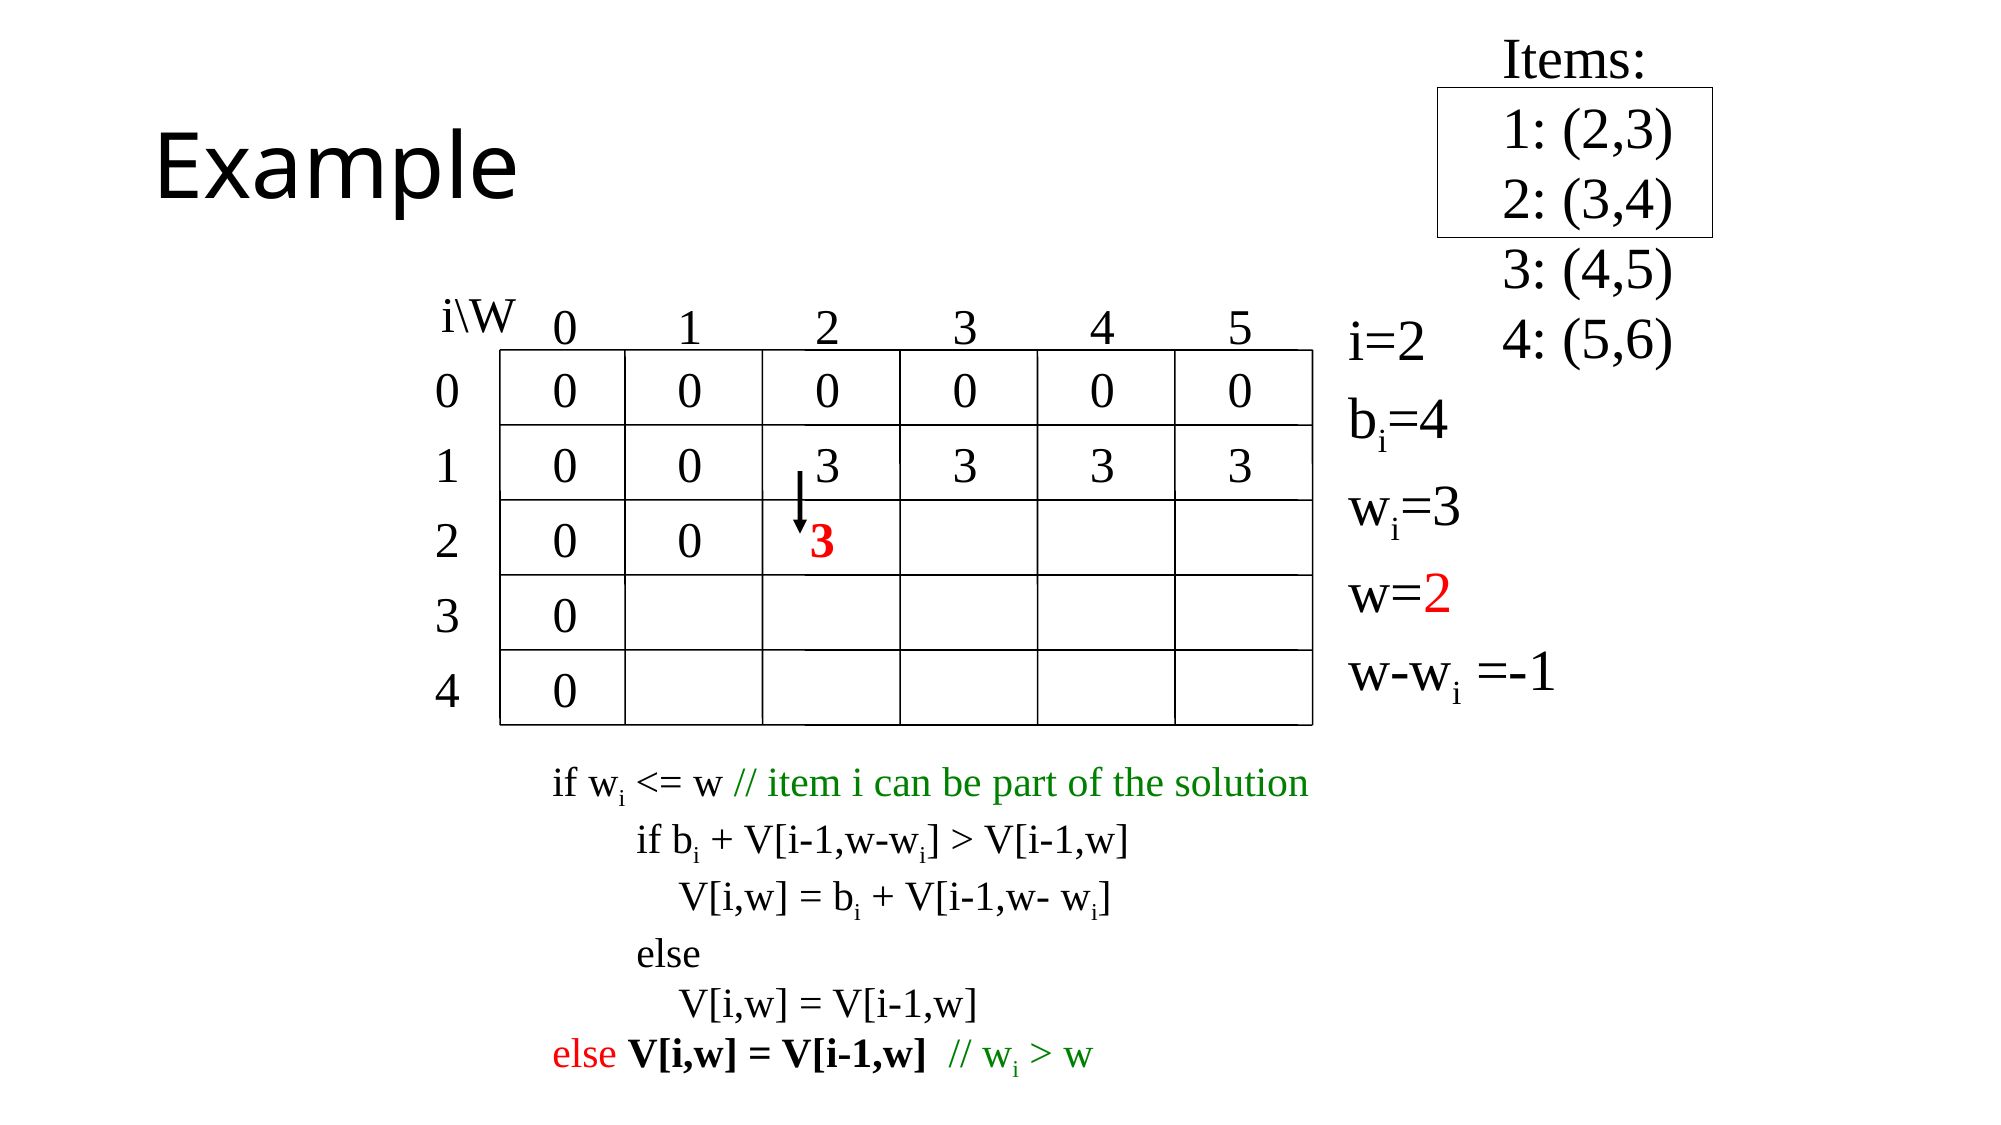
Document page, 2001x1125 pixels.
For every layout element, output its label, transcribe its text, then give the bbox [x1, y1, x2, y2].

title Example [137, 59, 1863, 278]
text_box i=2 bi=4 wi=3 w=2 w-wi =-1 [1333, 287, 1575, 719]
text_box Items: 1: (2,3) 2: (3,4) 3: (4,5) 4: (5,6) [1487, 12, 1704, 59]
text_box if wi <= w // item i can be part of the solution if bi + V[i-1,w-wi] > V[i-1,w] V[i,w] = bi + V[i-1,w- wi] else V[i,w] = V[i-1,w] else V[i,w] = V[i-1,w] // wi > w [537, 747, 1675, 1090]
text_box Items: 1: (2,3) 2: (3,4) 3: (4,5) 4: (5,6) [1487, 278, 1704, 378]
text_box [419, 274, 1313, 725]
